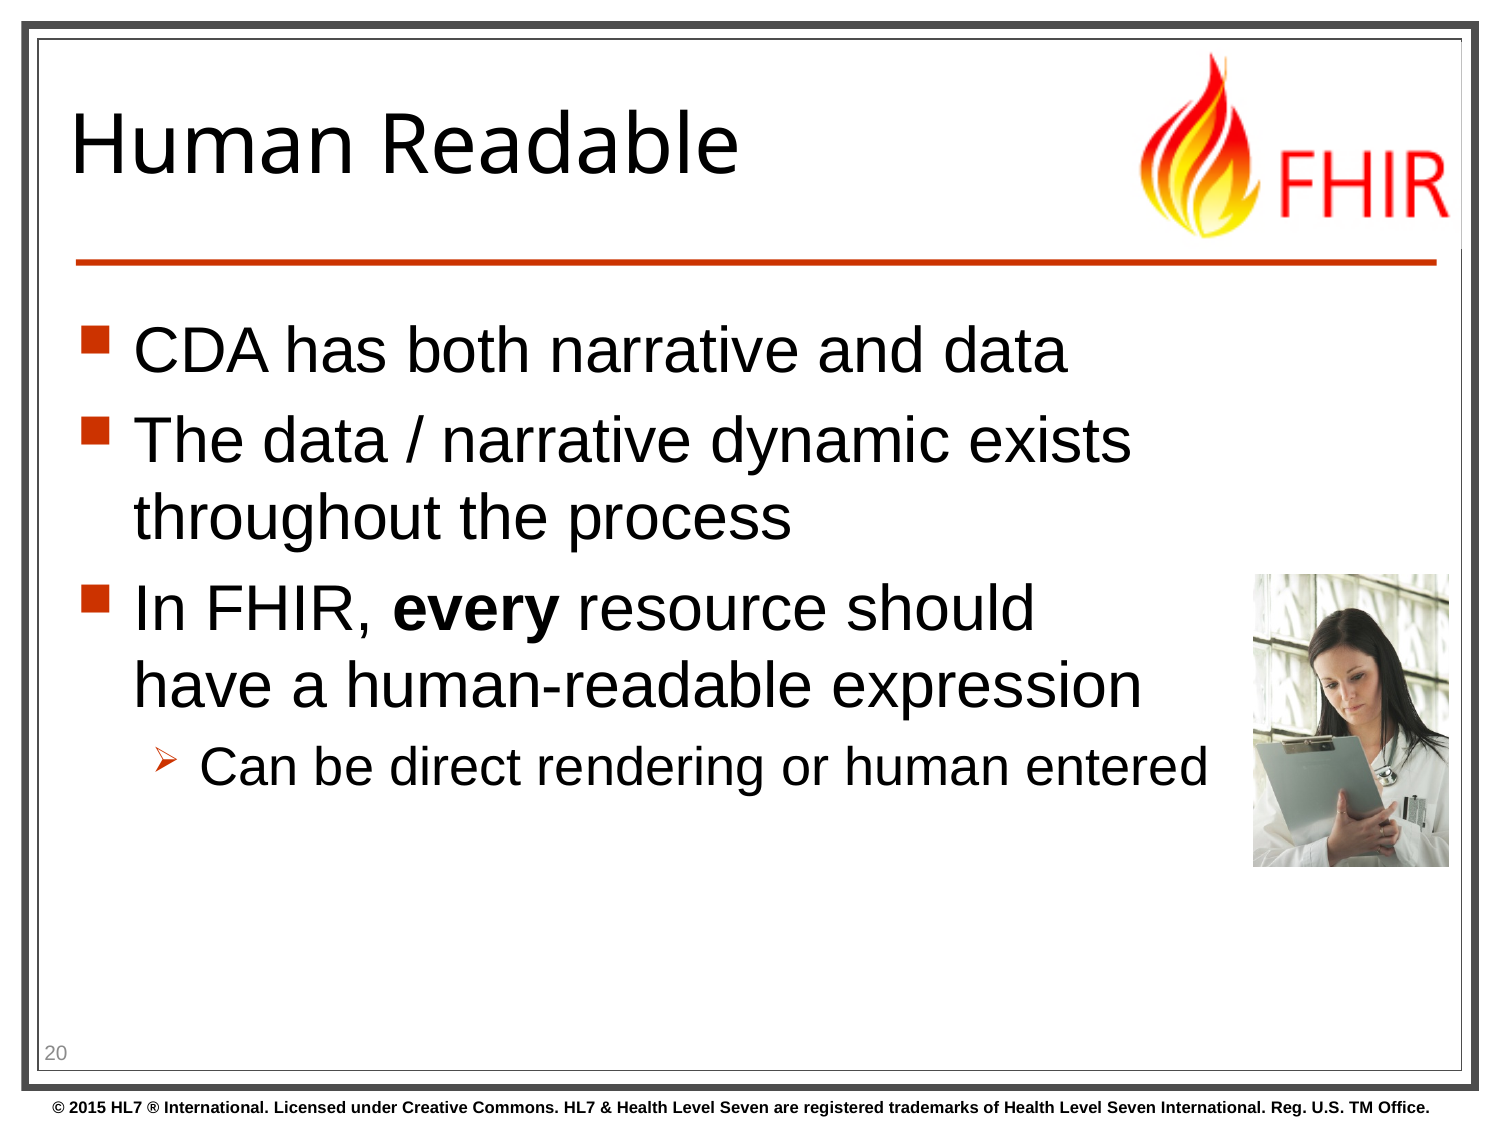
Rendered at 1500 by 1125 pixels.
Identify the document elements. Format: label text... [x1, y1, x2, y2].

list CDA has both narrative and data The data / narrative dynamic exists throughout the process In FHIR, every resource should have a human-readable expression Can be direct rendering or human entered [62, 299, 1438, 1035]
title Human Readable [53, 54, 1128, 244]
picture [1253, 573, 1449, 867]
slide_number 20 [29, 1034, 148, 1071]
picture [1128, 42, 1462, 249]
